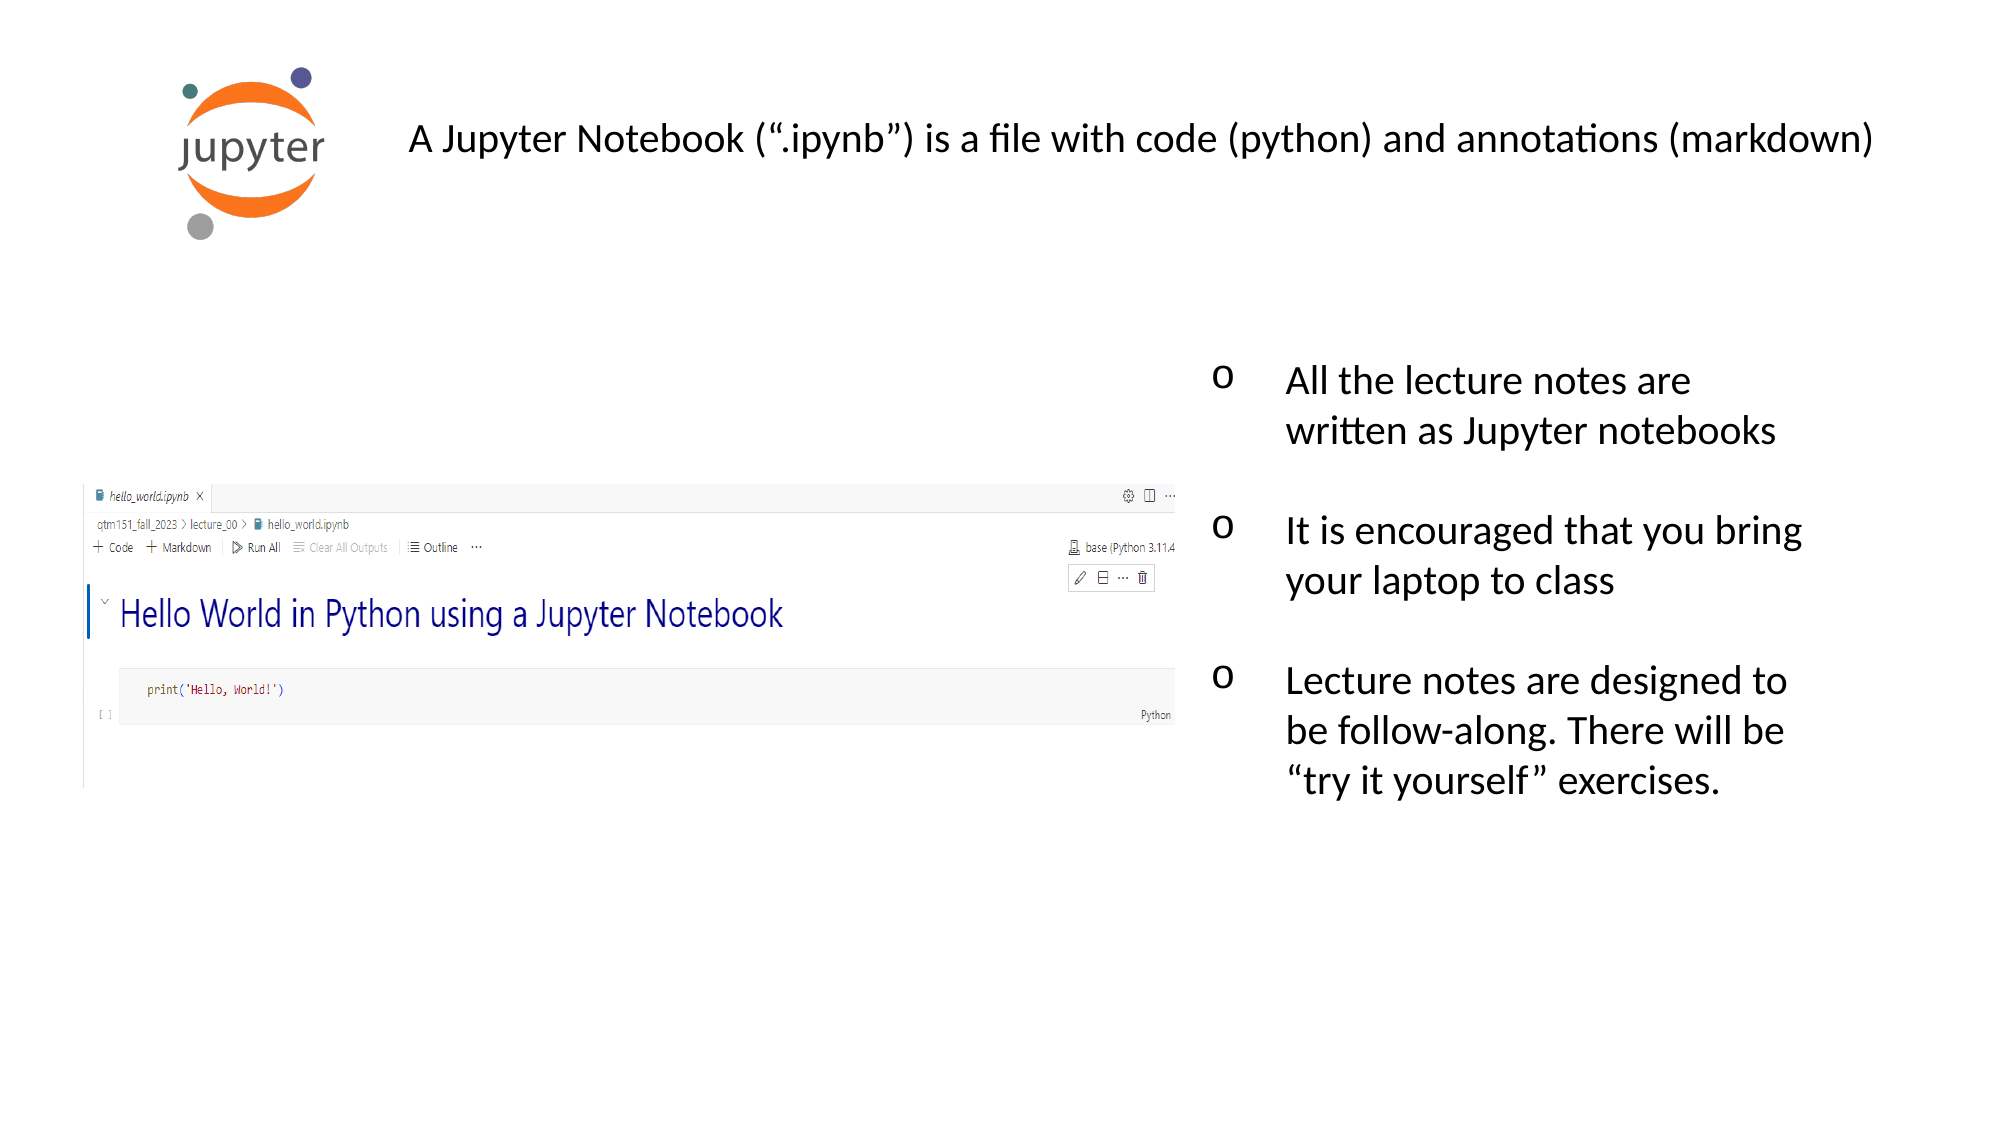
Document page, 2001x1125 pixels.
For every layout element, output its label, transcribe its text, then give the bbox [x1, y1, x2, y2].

picture [82, 64, 420, 242]
text_box A Jupyter Notebook (“.ipynb”) is a file with code (python) and annotations (markdown) [420, 102, 1918, 168]
text_box All the lecture notes are written as Jupyter notebooks It is encouraged that you bring your laptop to class Lecture notes are designed to be follow-along. There will be “try it yourself” exercises. [1195, 345, 1835, 811]
picture [82, 483, 1175, 788]
